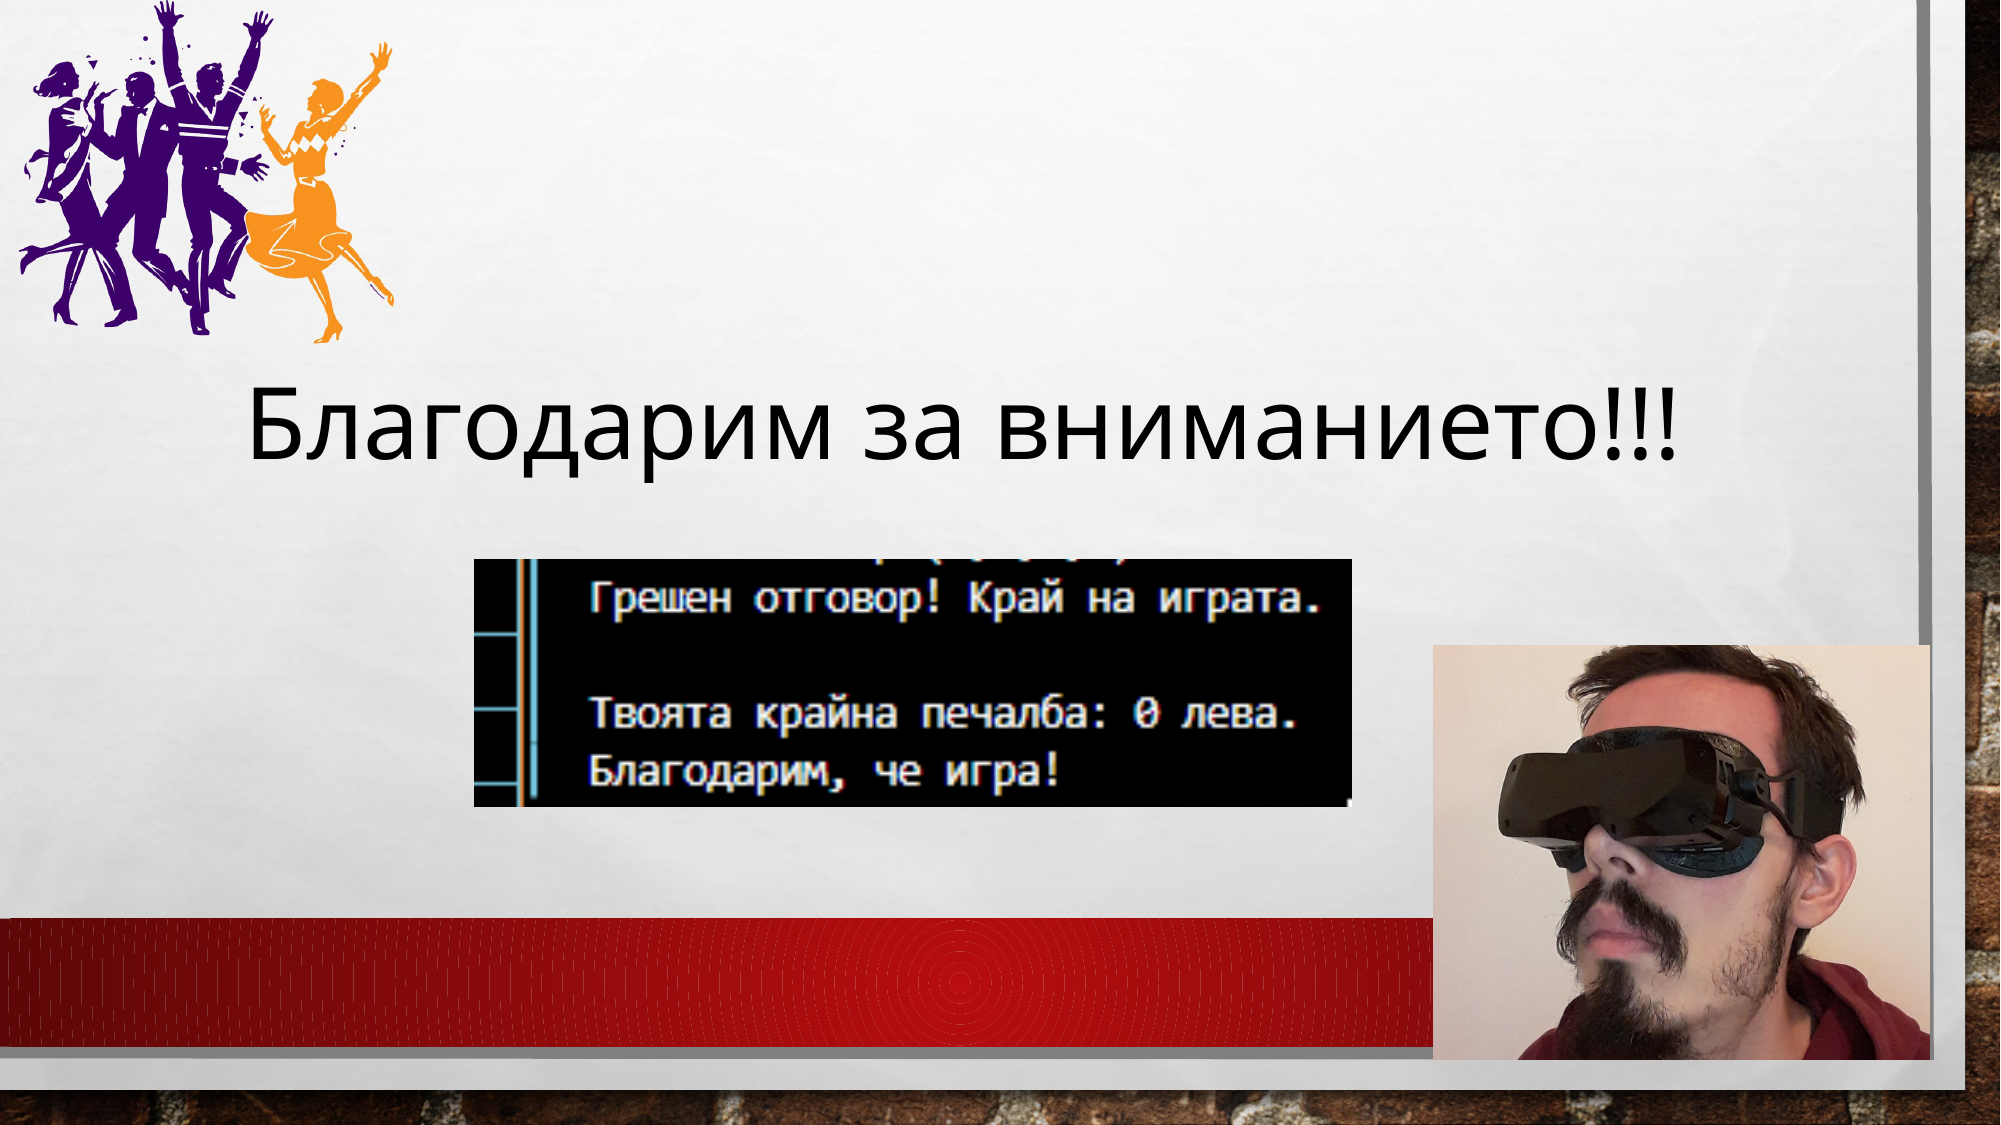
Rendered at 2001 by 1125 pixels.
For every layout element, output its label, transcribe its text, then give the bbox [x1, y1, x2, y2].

picture [18, 0, 394, 344]
picture [0, 0, 2000, 1125]
picture [473, 558, 1352, 807]
picture [1433, 645, 1930, 1060]
text_box Благодарим за вниманието!!! [229, 352, 1774, 487]
